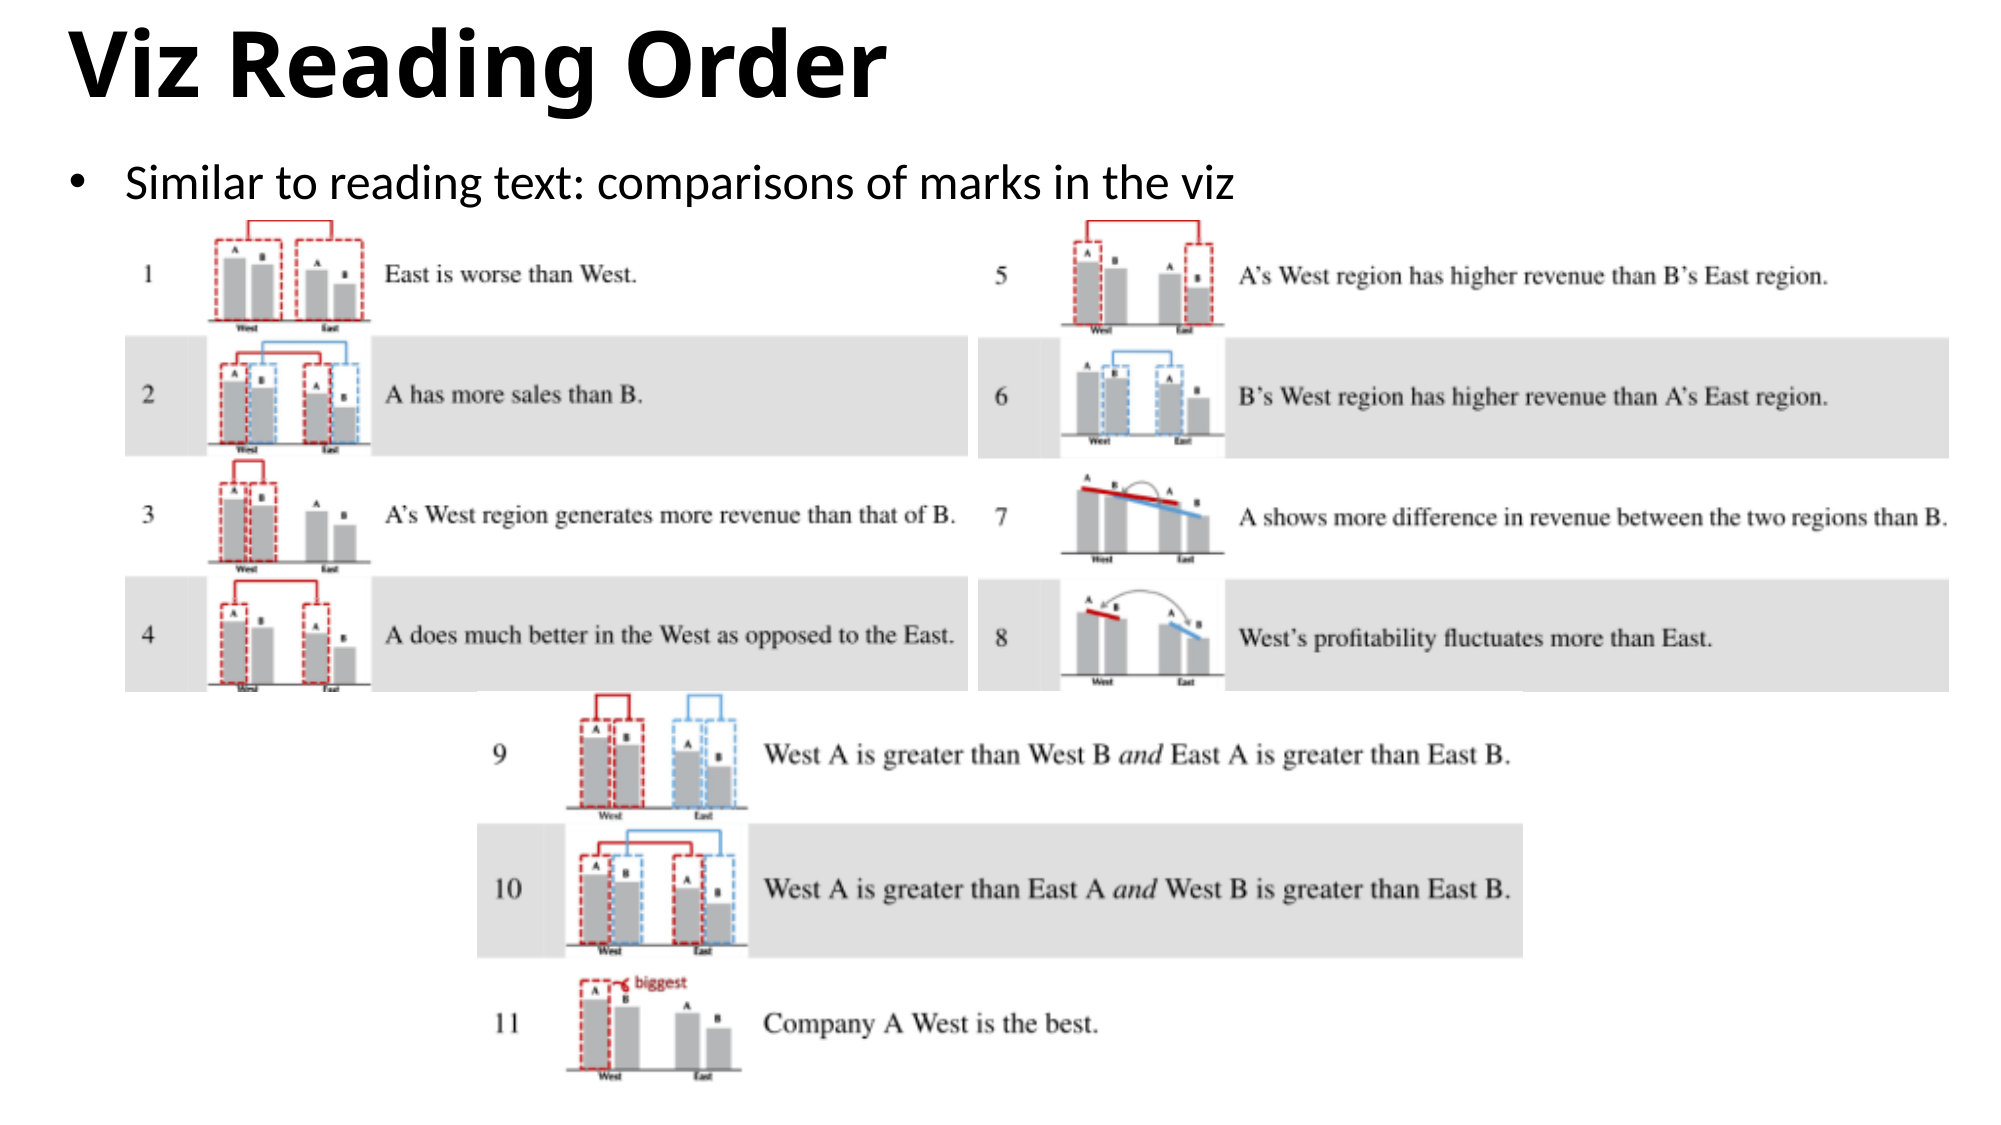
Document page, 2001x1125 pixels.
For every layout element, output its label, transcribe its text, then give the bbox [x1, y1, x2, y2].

picture [125, 220, 1949, 1084]
subtitle Similar to reading text: comparisons of marks in the viz [53, 148, 2000, 1069]
text_box Viz Reading Order [53, 1, 1945, 125]
